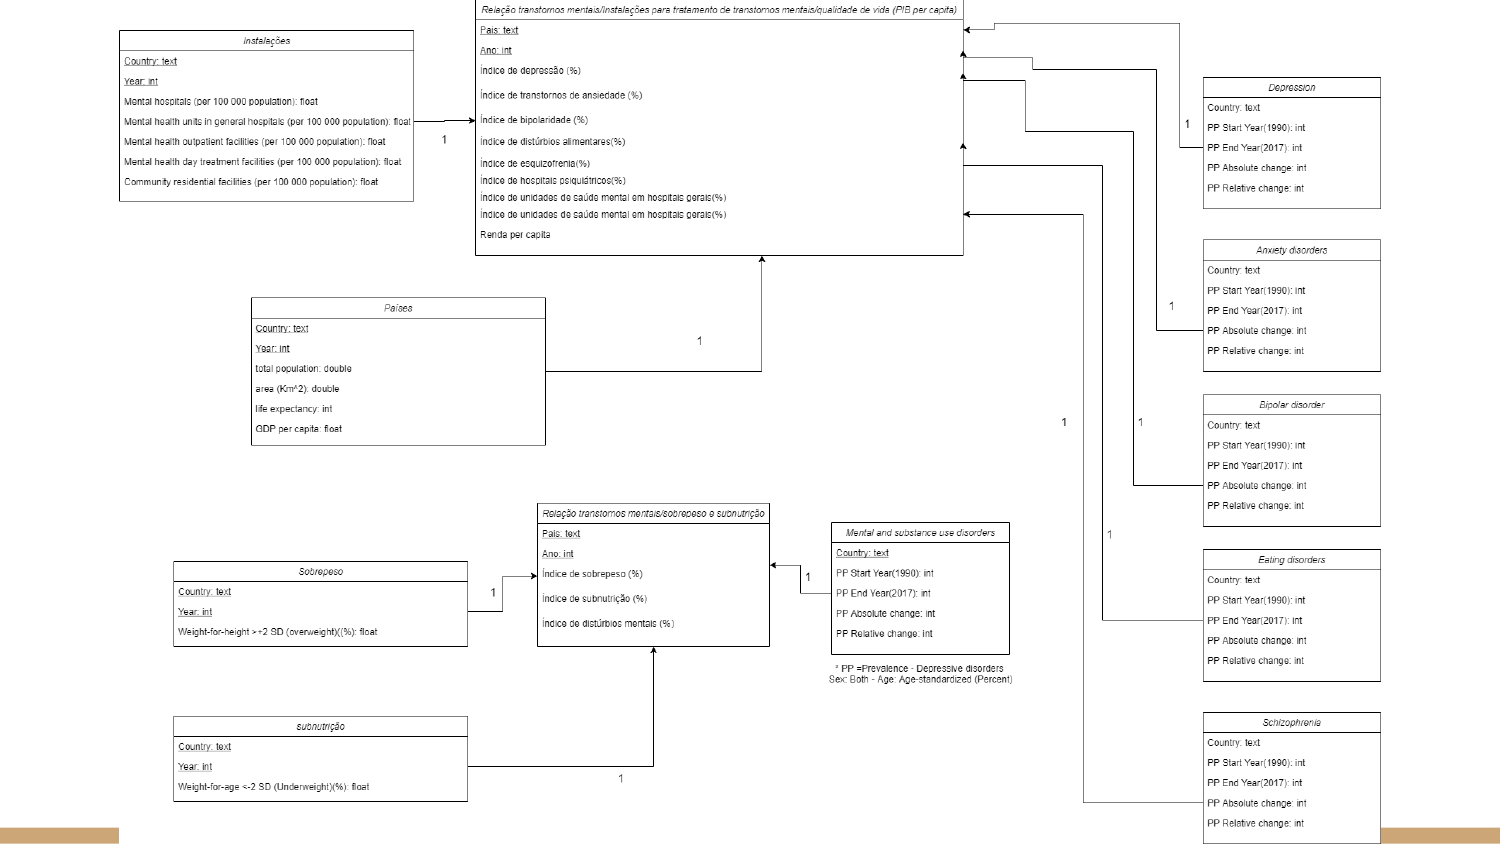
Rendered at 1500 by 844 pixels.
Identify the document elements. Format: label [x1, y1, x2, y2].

picture [119, 0, 1381, 844]
